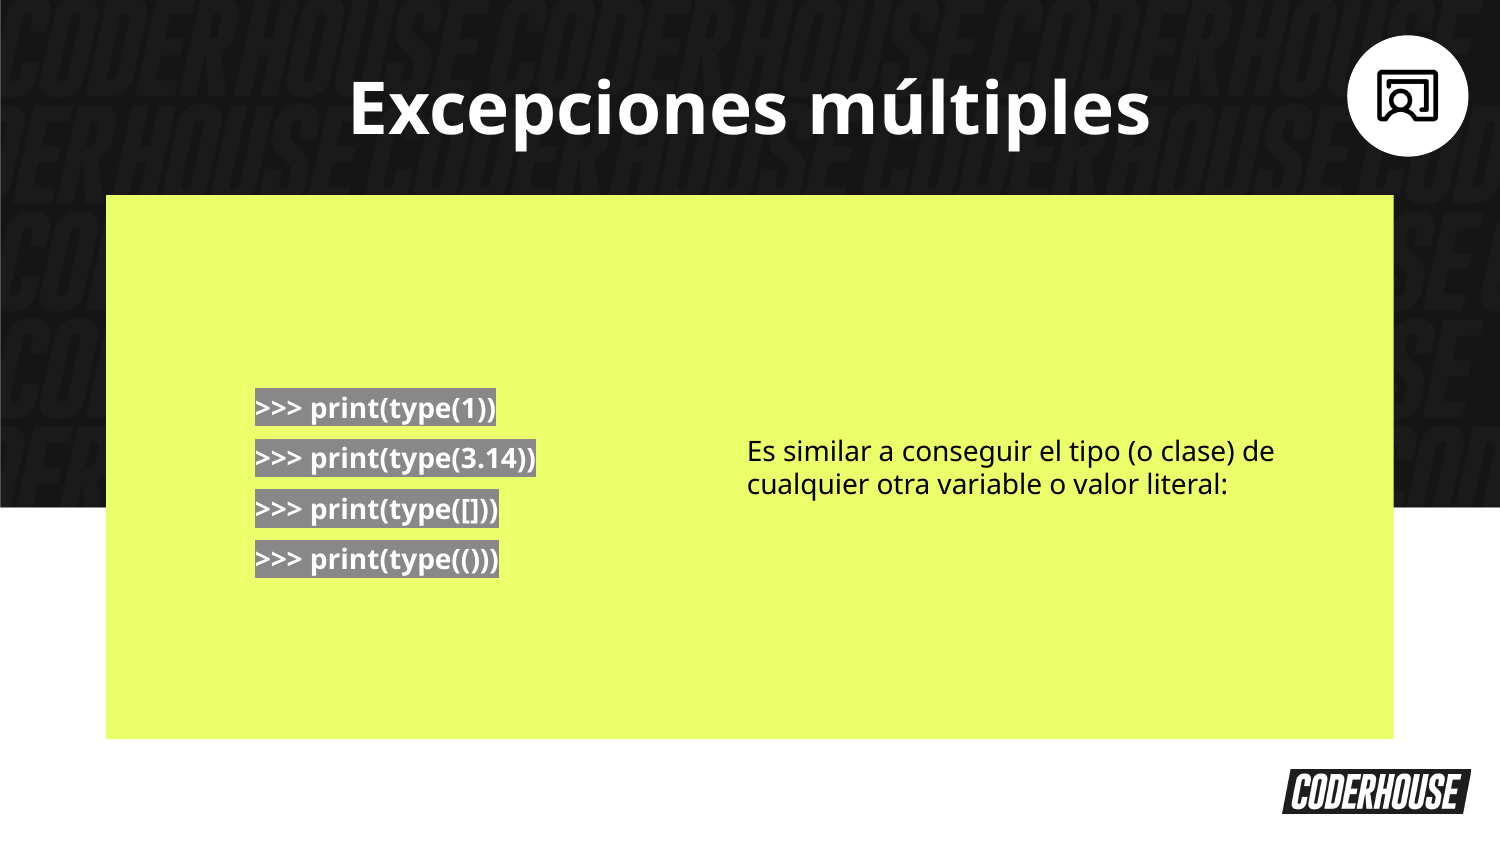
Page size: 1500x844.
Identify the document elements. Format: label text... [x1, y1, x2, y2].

text_box [106, 195, 1394, 740]
text_box >>> print(type(1)) >>> print(type(3.14)) >>> print(type([])) >>> print(type(())) [239, 358, 732, 591]
text_box Es similar a conseguir el tipo (o clase) de cualquier otra variable o valor literal: [732, 417, 1300, 516]
text_box Excepciones múltiples [239, 56, 1261, 166]
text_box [1346, 35, 1469, 157]
picture [0, 0, 1500, 844]
